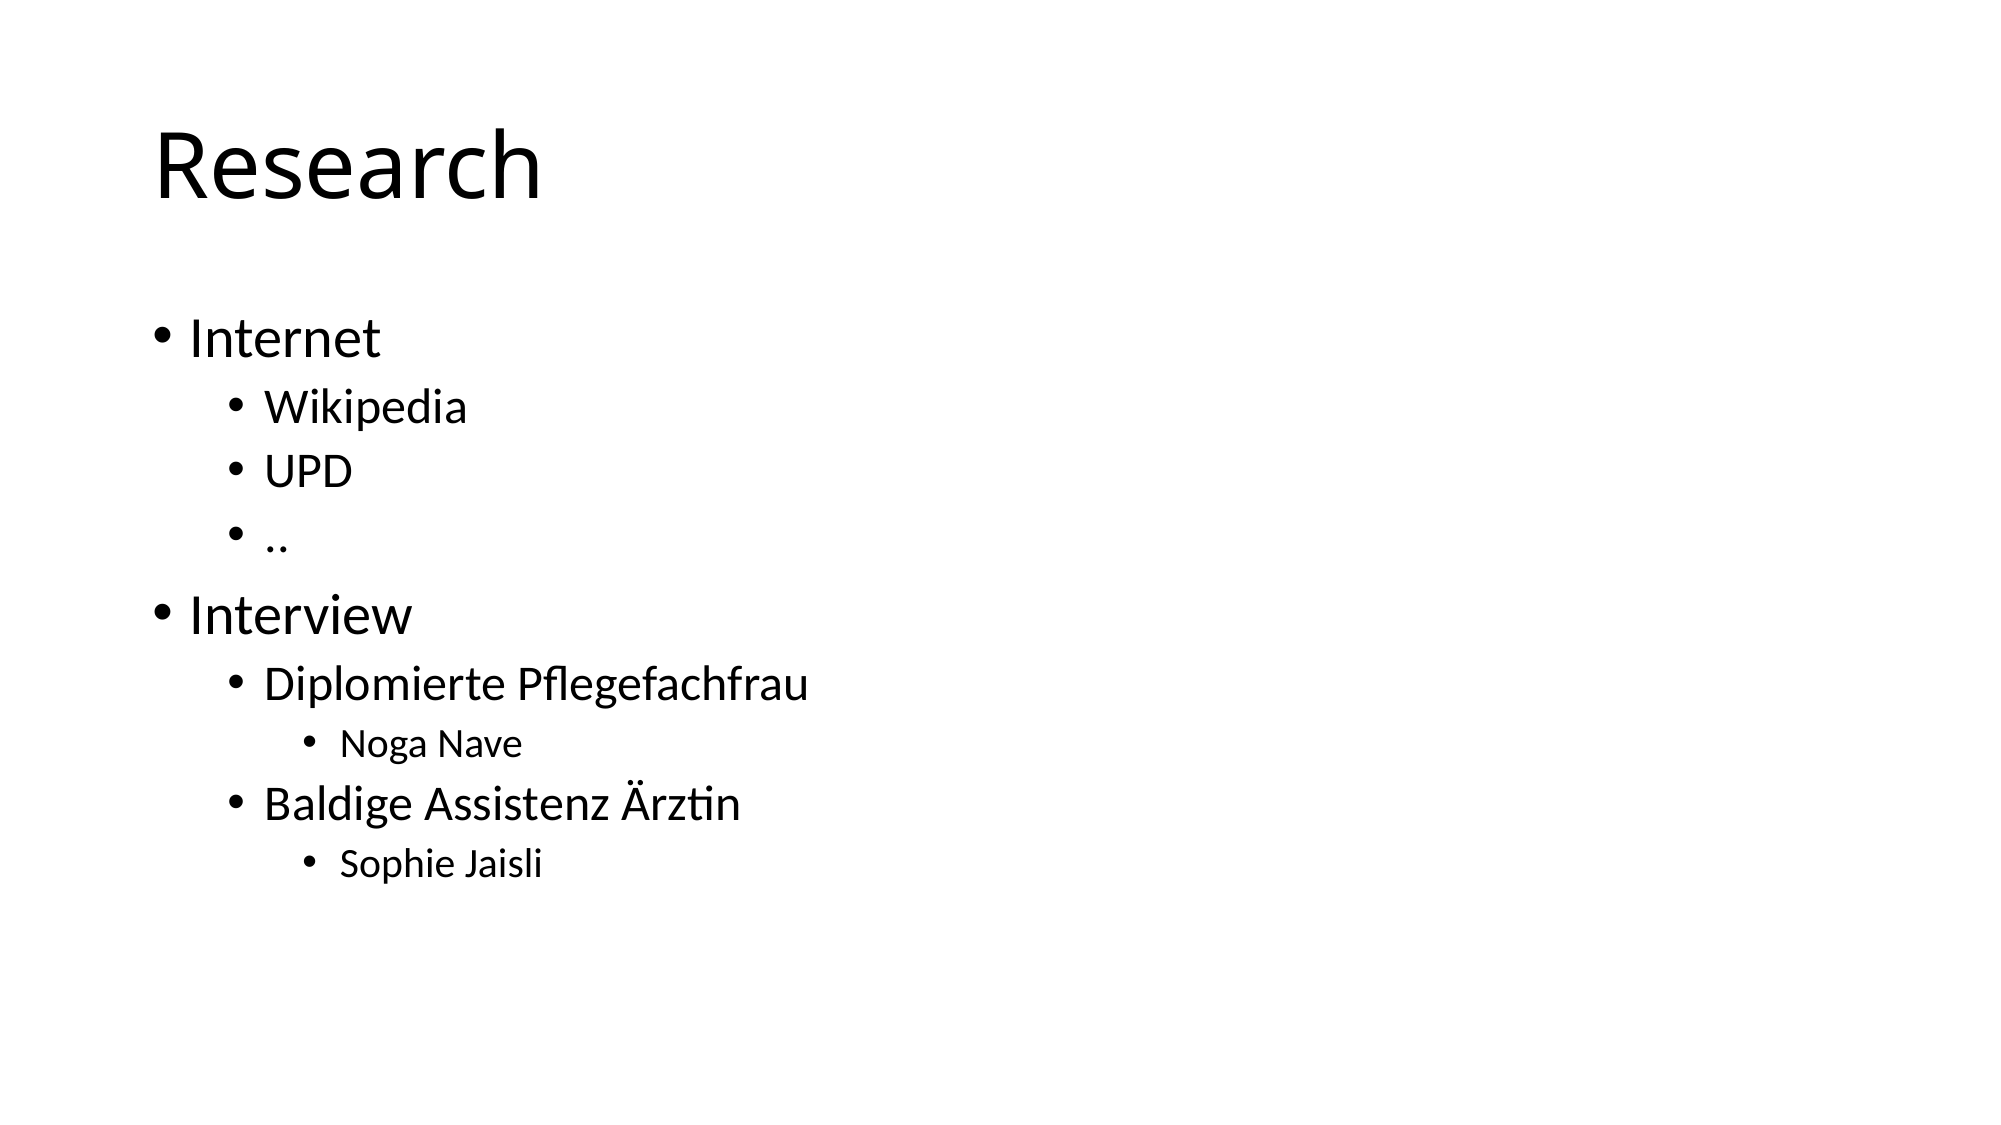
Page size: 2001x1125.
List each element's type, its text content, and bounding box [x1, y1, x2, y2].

list Internet Wikipedia UPD .. Interview Diplomierte Pflegefachfrau Noga Nave Baldige Assistenz Ärztin Sophie Jaisli [137, 299, 1863, 1014]
title Research [137, 59, 1863, 278]
